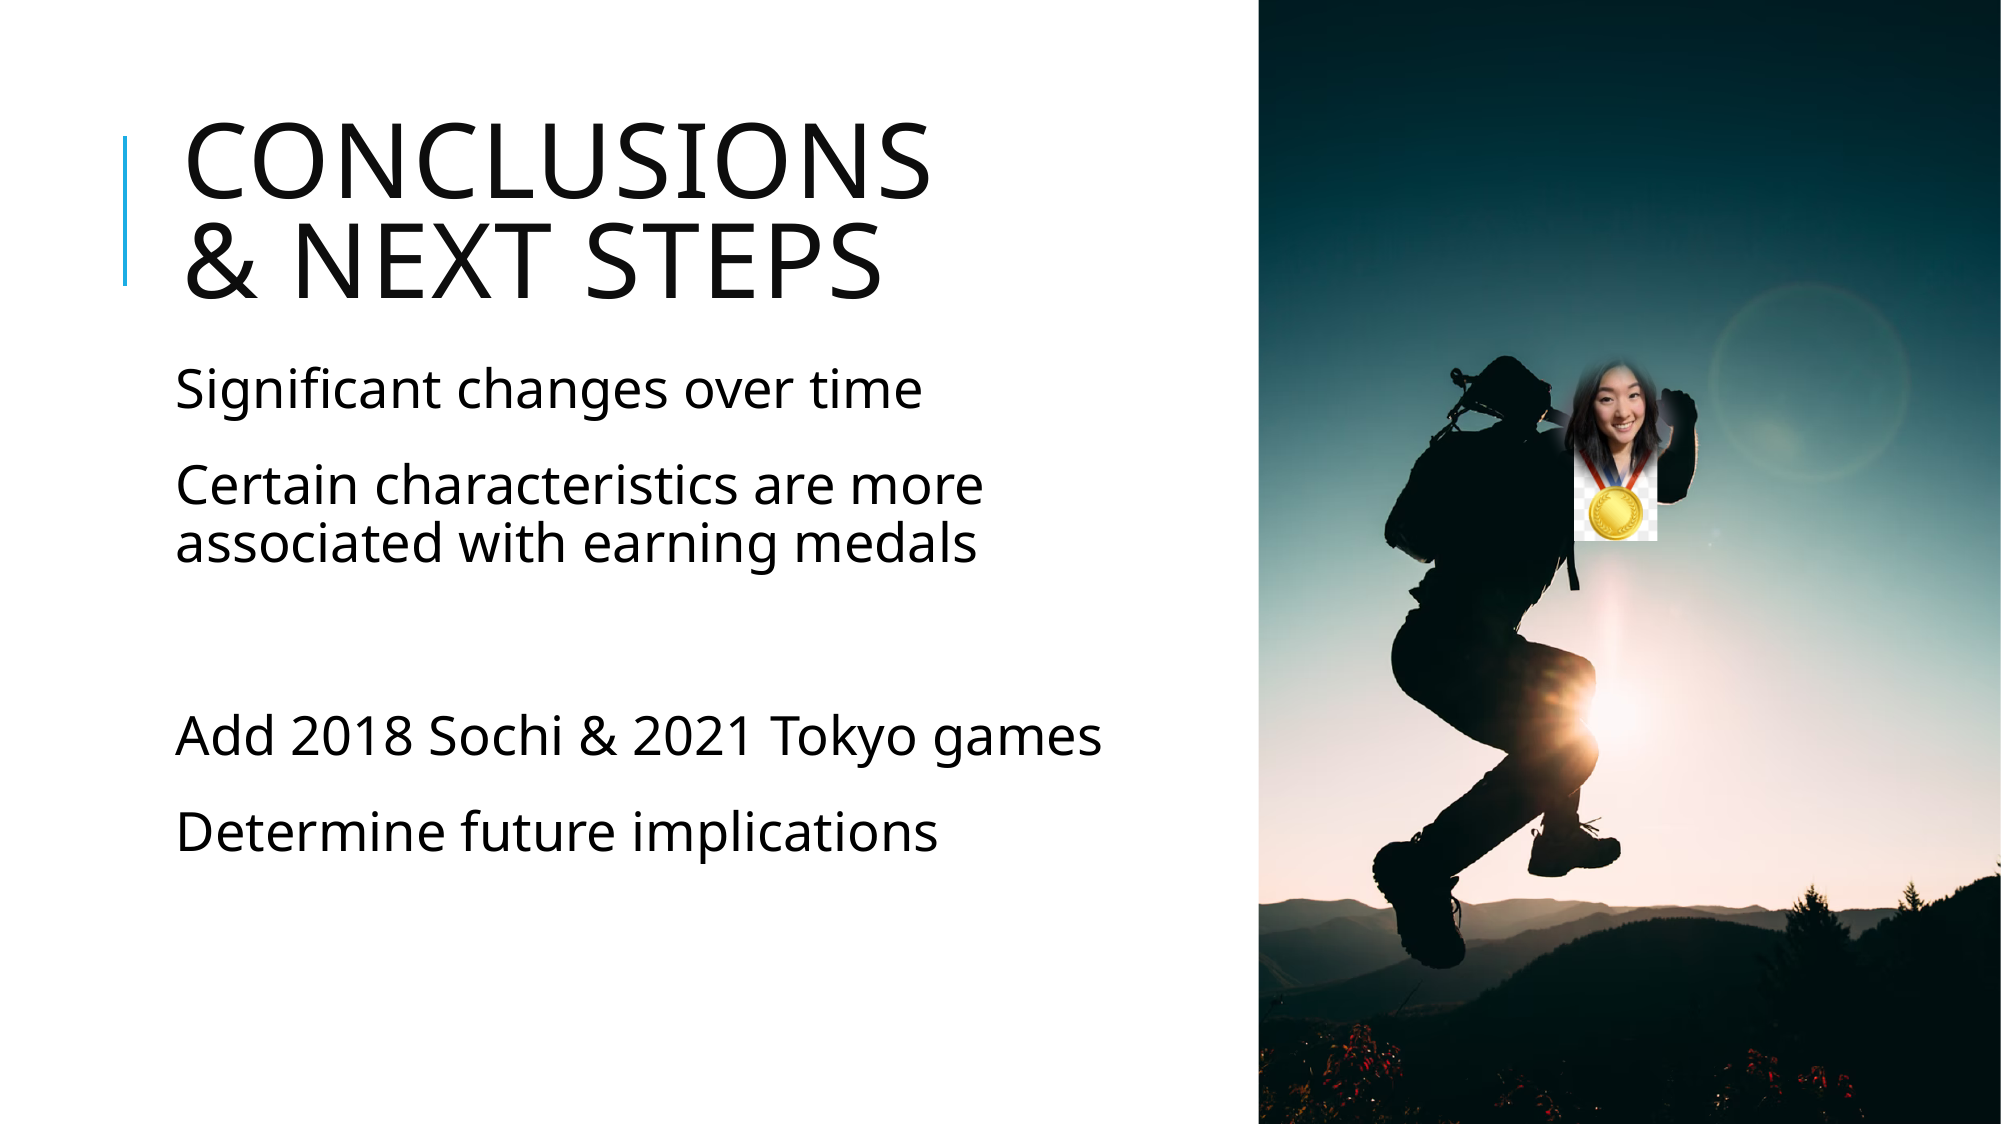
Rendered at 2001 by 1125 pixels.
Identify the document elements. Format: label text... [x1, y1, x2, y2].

title Conclusions & Next Steps [168, 96, 1121, 342]
text_box Significant changes over time Certain characteristics are more associated with earning medals Add 2018 Sochi & 2021 Tokyo games Determine future implications [168, 354, 1131, 1093]
picture [1258, 0, 2001, 1125]
